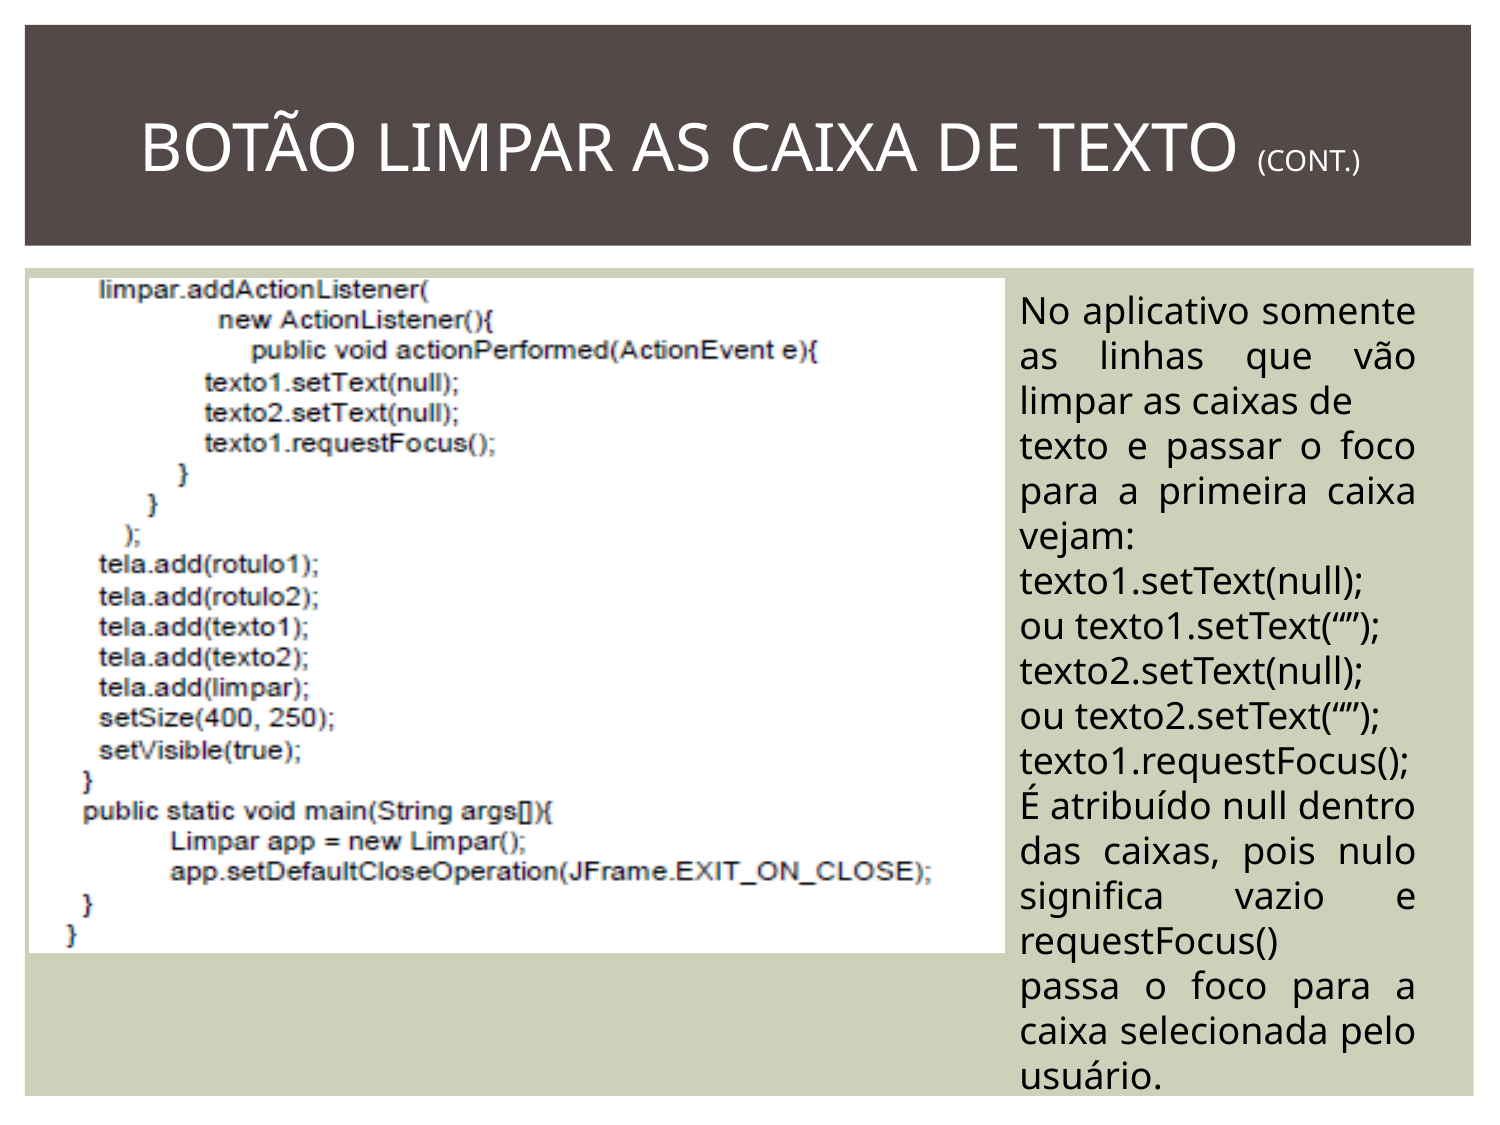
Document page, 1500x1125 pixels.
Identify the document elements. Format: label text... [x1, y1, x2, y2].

picture [29, 278, 1005, 953]
text_box No aplicativo somente as linhas que vão limpar as caixas de texto e passar o foco para a primeira caixa vejam: texto1.setText(null); ou texto1.setText(“”); texto2.setText(null); ou texto2.setText(“”); texto1.requestFocus(); É atribuído null dentro das caixas, pois nulo significa vazio e requestFocus() passa o foco para a caixa selecionada pelo usuário. [1004, 279, 1432, 1105]
title BOTÃO LIMPAR AS CAIXA DE TEXTO (CONT.) [62, 58, 1438, 232]
